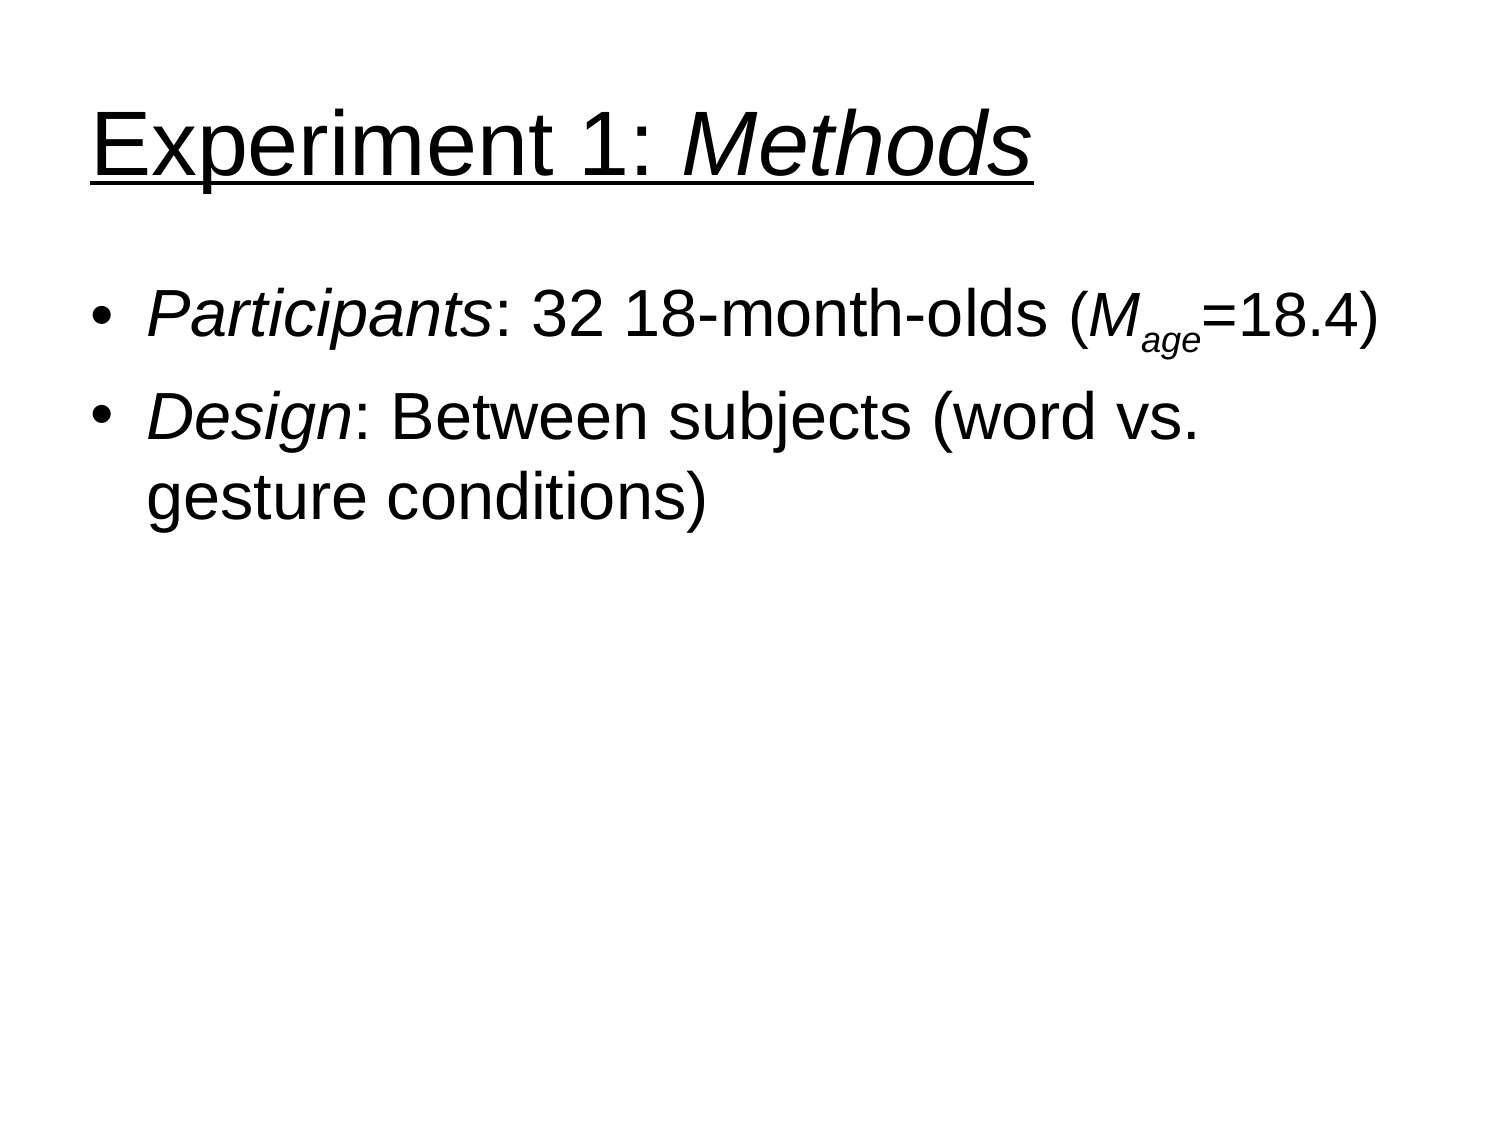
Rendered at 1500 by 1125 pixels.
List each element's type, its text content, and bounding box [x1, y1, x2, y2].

list Participants: 32 18-month-olds (Mage=18.4) Design: Between subjects (word vs. gesture conditions) [75, 262, 1425, 1005]
title Experiment 1: Methods [75, 45, 1425, 233]
